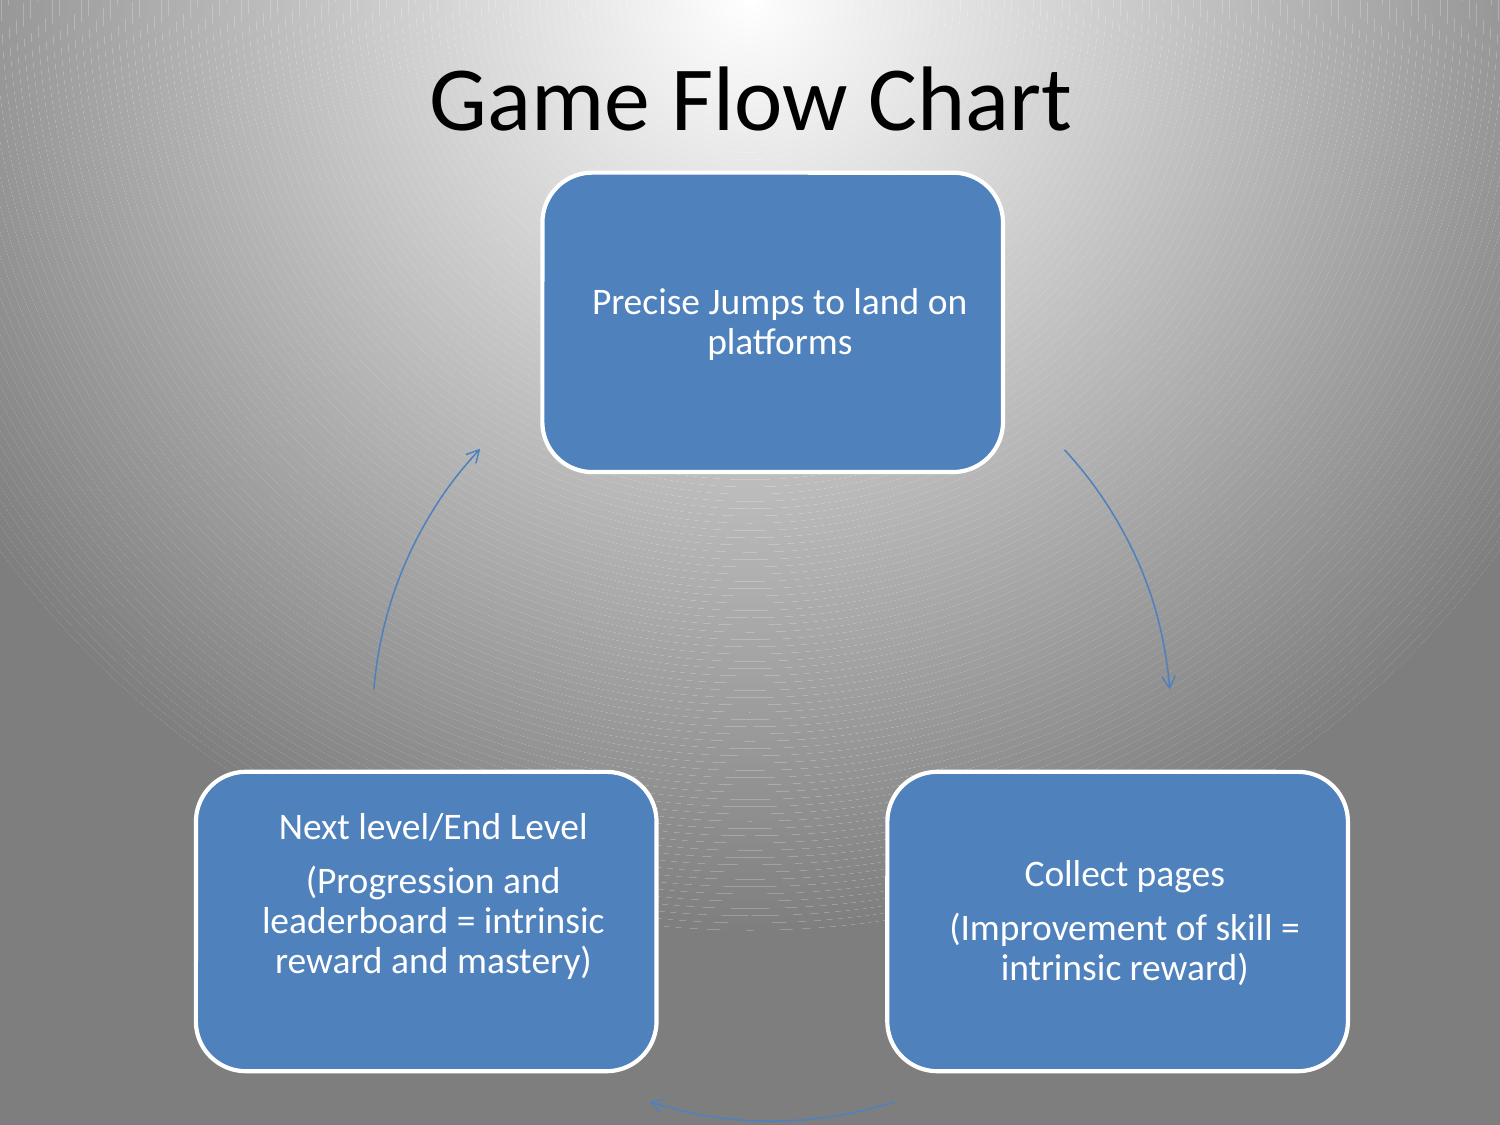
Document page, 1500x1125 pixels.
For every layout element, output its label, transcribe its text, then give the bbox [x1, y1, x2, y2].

title Game Flow Chart [76, 0, 1427, 171]
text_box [0, 172, 1500, 1125]
